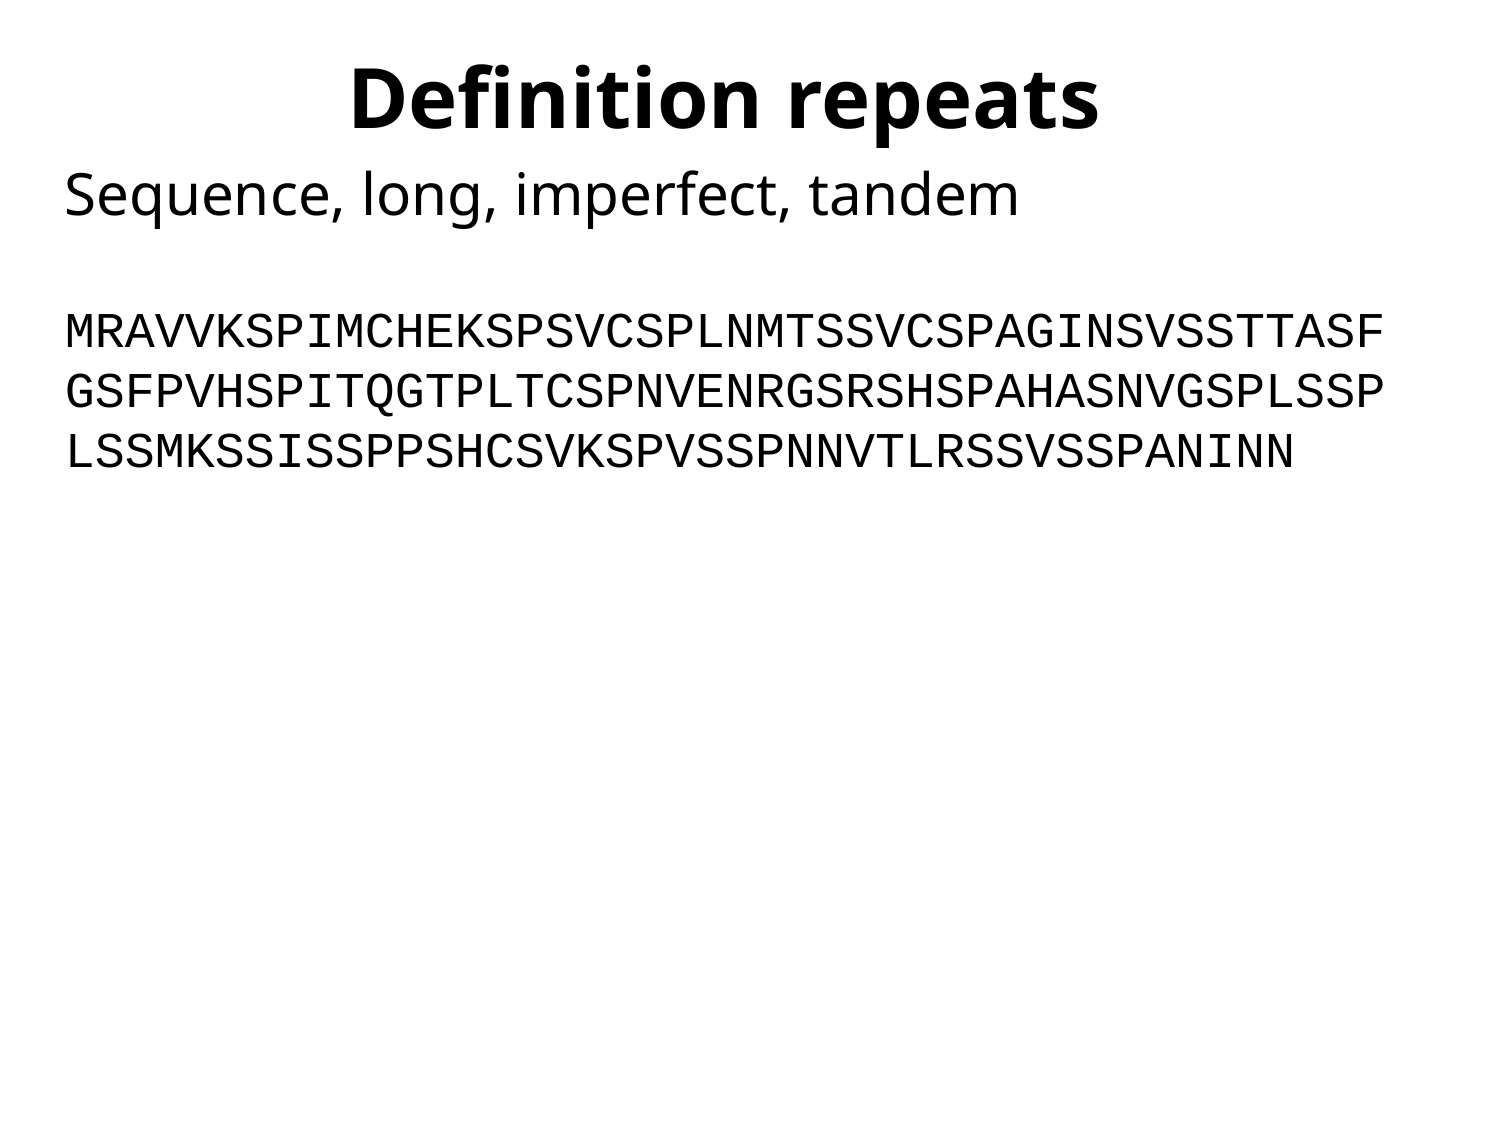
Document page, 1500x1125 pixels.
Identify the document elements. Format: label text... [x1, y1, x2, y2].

text_box Sequence, long, imperfect, tandem MRAVVKSPIMCHEKSPSVCSPLNMTSSVCSPAGINSVSSTTASF GSFPVHSPITQGTPLTCSPNVENRGSRSHSPAHASNVGSPLSSPLSSMKSSISSPPSHCSVKSPVSSPNNVTLRSSVSSPANINN [49, 149, 1413, 555]
text_box Definition repeats [332, 37, 1116, 149]
